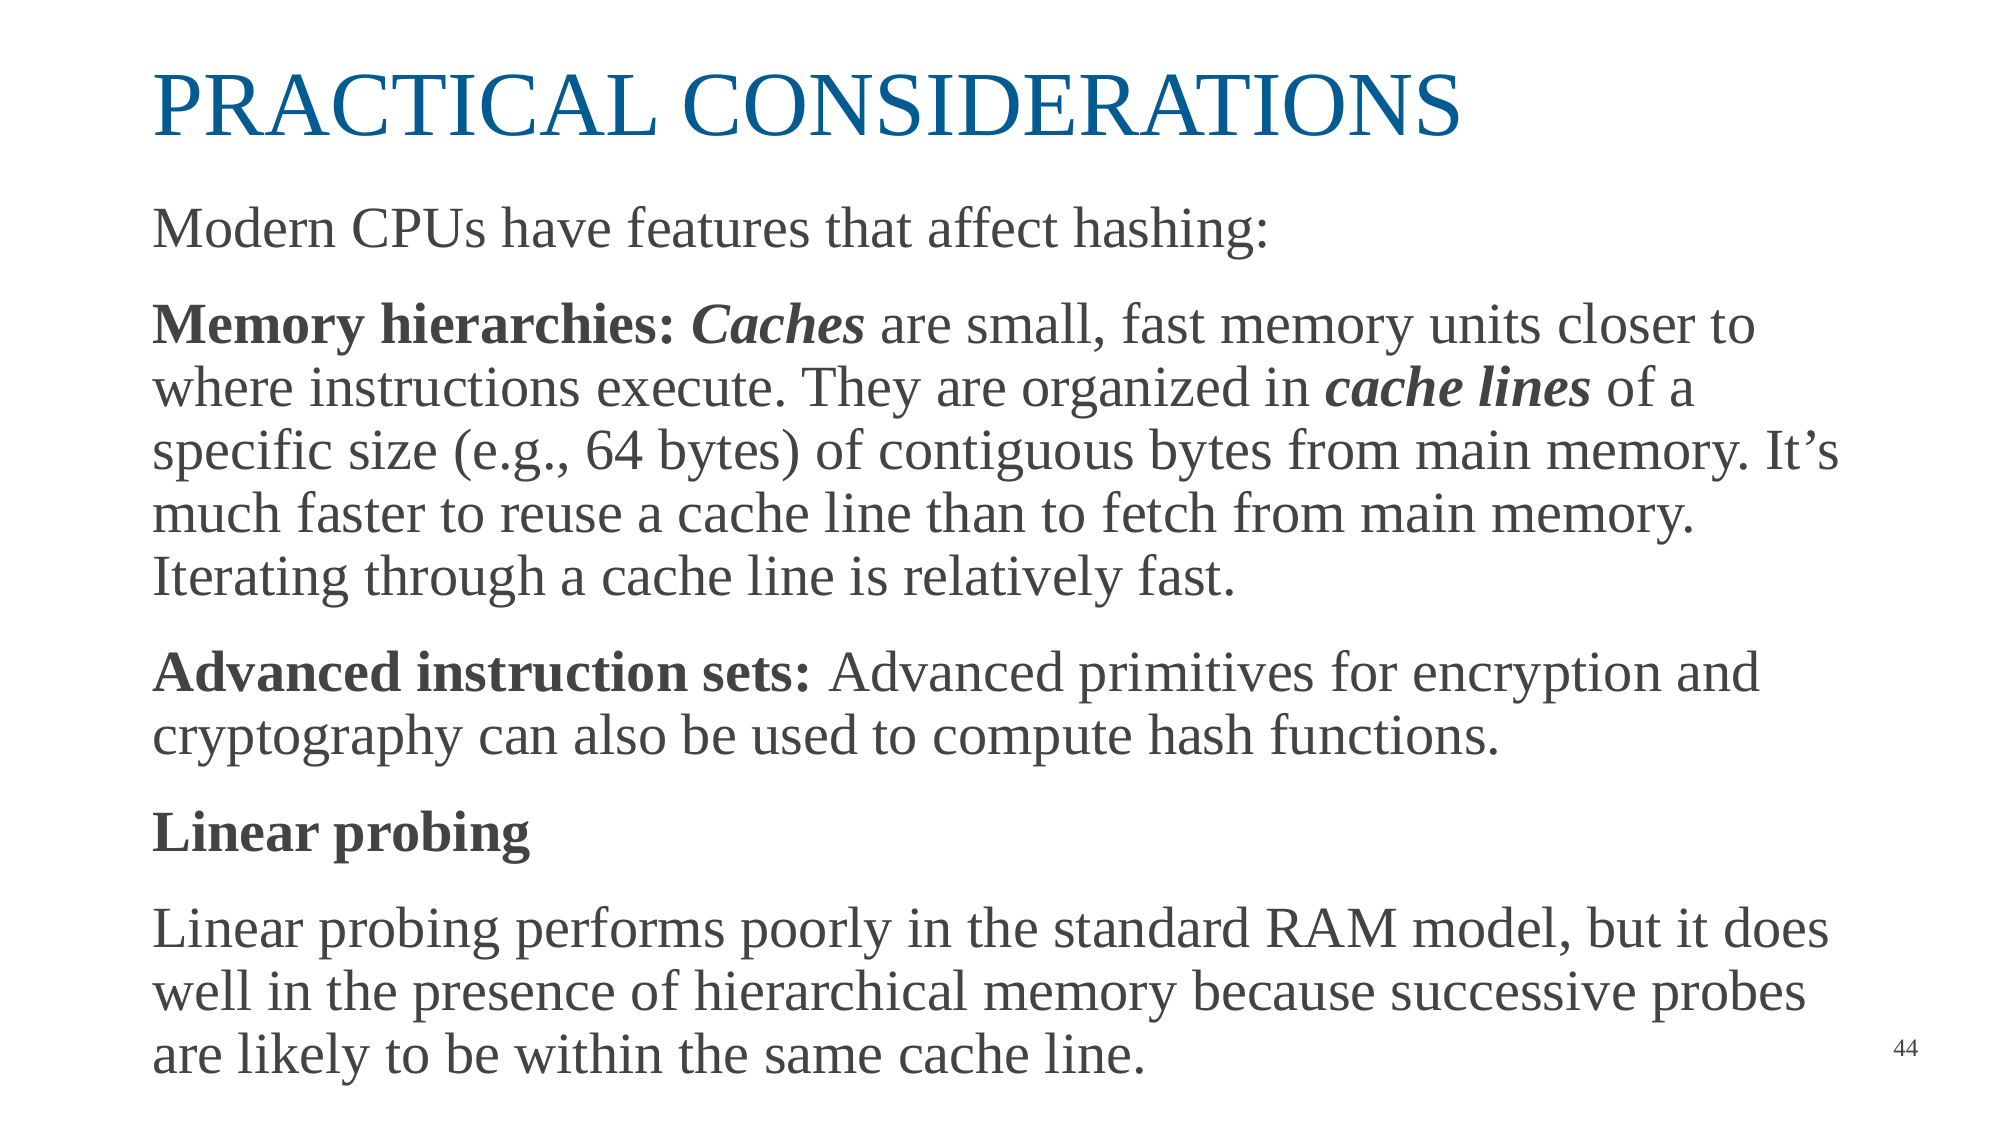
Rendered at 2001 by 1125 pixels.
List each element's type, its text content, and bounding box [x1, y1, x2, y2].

slide_number 44 [1483, 1016, 1934, 1077]
list Modern CPUs have features that affect hashing: Memory hierarchies: Caches are small, fast memory units closer to where instructions execute. They are organized in cache lines of a specific size (e.g., 64 bytes) of contiguous bytes from main memory. It’s much faster to reuse a cache line than to fetch from main memory. Iterating through a cache line is relatively fast. Advanced instruction sets: Advanced primitives for encryption and cryptography can also be used to compute hash functions. Linear probing Linear probing performs poorly in the standard RAM model, but it does well in the presence of hierarchical memory because successive probes are likely to be within the same cache line. [137, 189, 1863, 1014]
title PRACTICAL CONSIDERATIONS [137, 48, 1863, 189]
